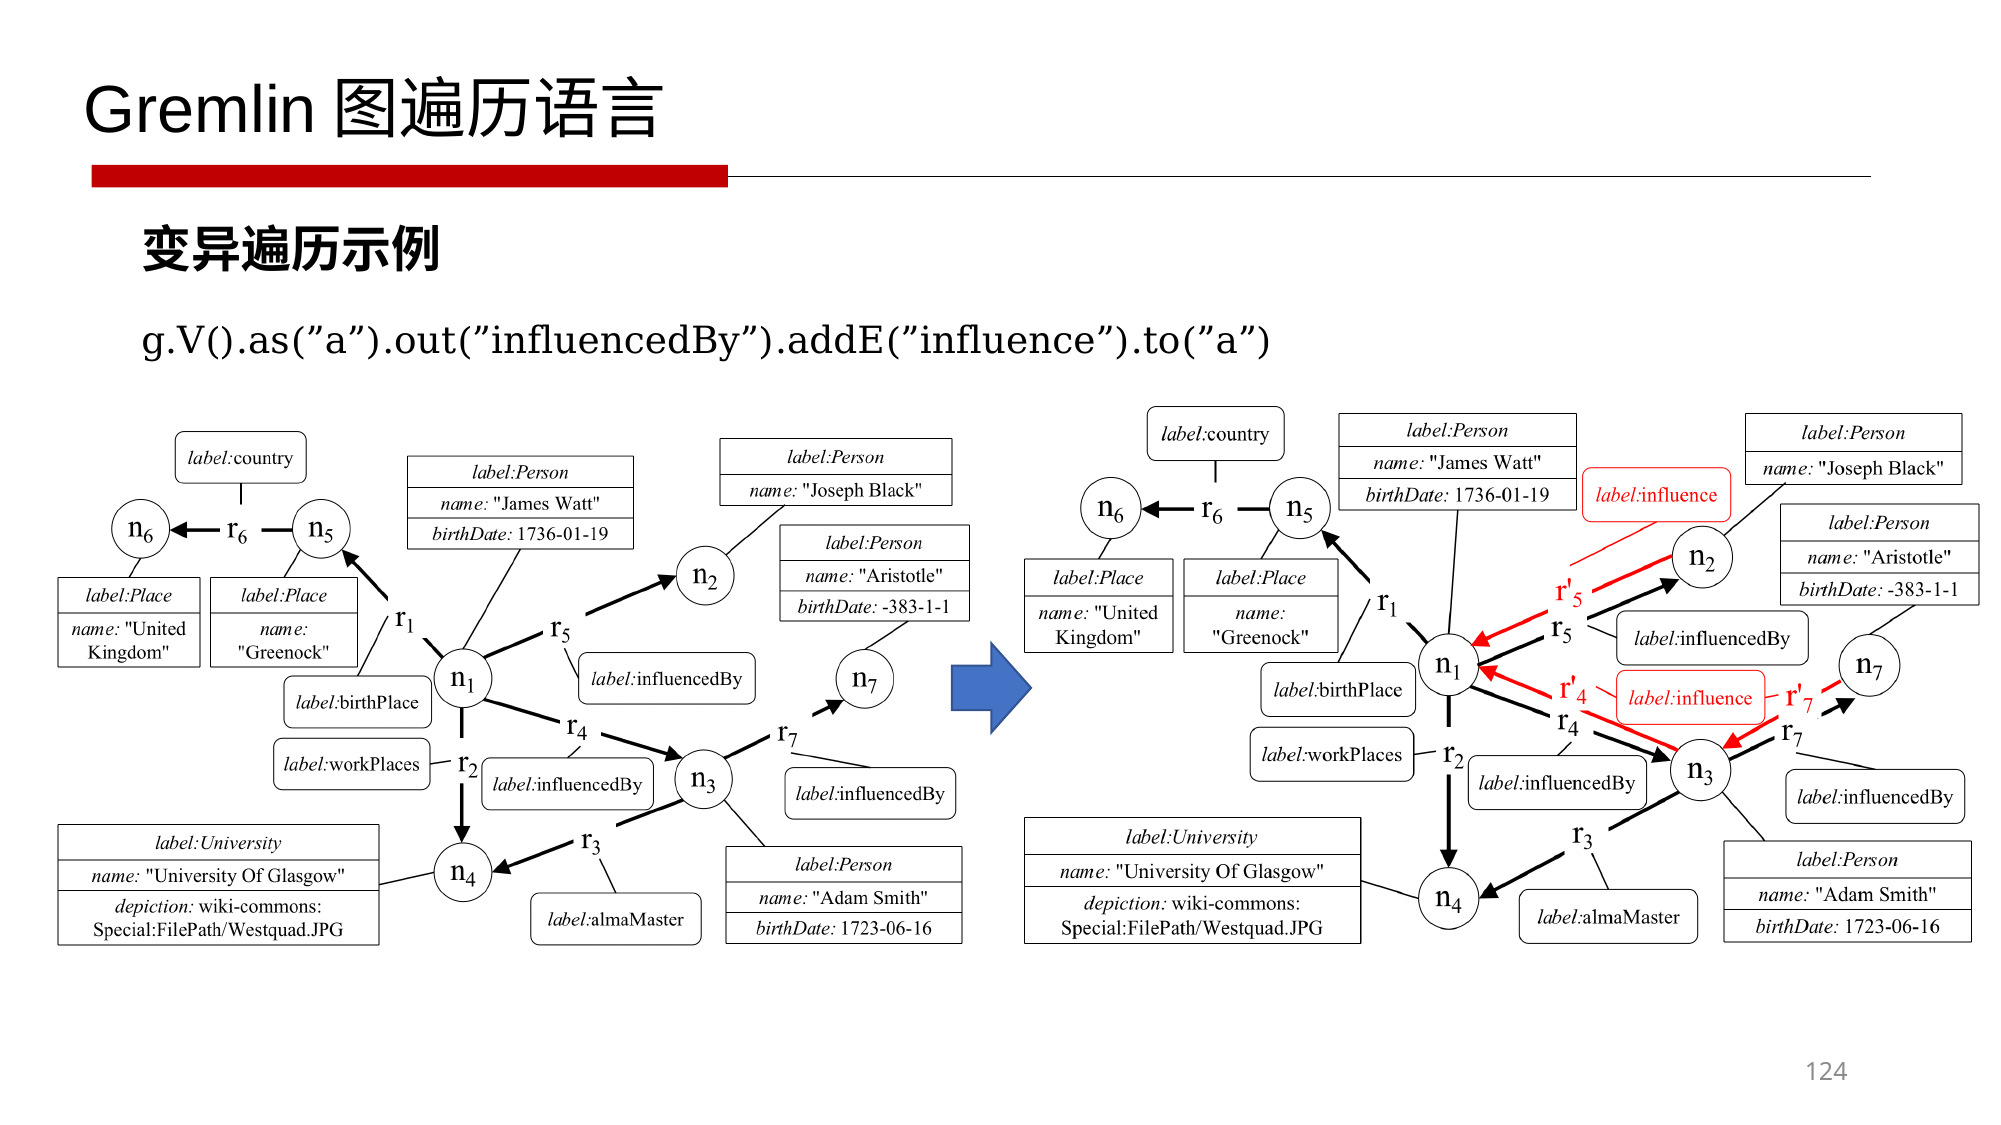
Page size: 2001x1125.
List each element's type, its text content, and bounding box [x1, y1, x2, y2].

text_box 变异遍历示例 [126, 210, 1123, 285]
text_box g.V().as(”a”).out(”influencedBy”).addE(”influence”).to(”a”) [126, 285, 1871, 368]
picture [52, 428, 975, 947]
text_box [975, 640, 1021, 736]
text_box [91, 177, 729, 188]
picture [1021, 403, 1985, 947]
text_box Gremlin图遍历语言 [68, 58, 682, 153]
text_box [91, 164, 729, 176]
slide_number 124 [1412, 1042, 1863, 1103]
